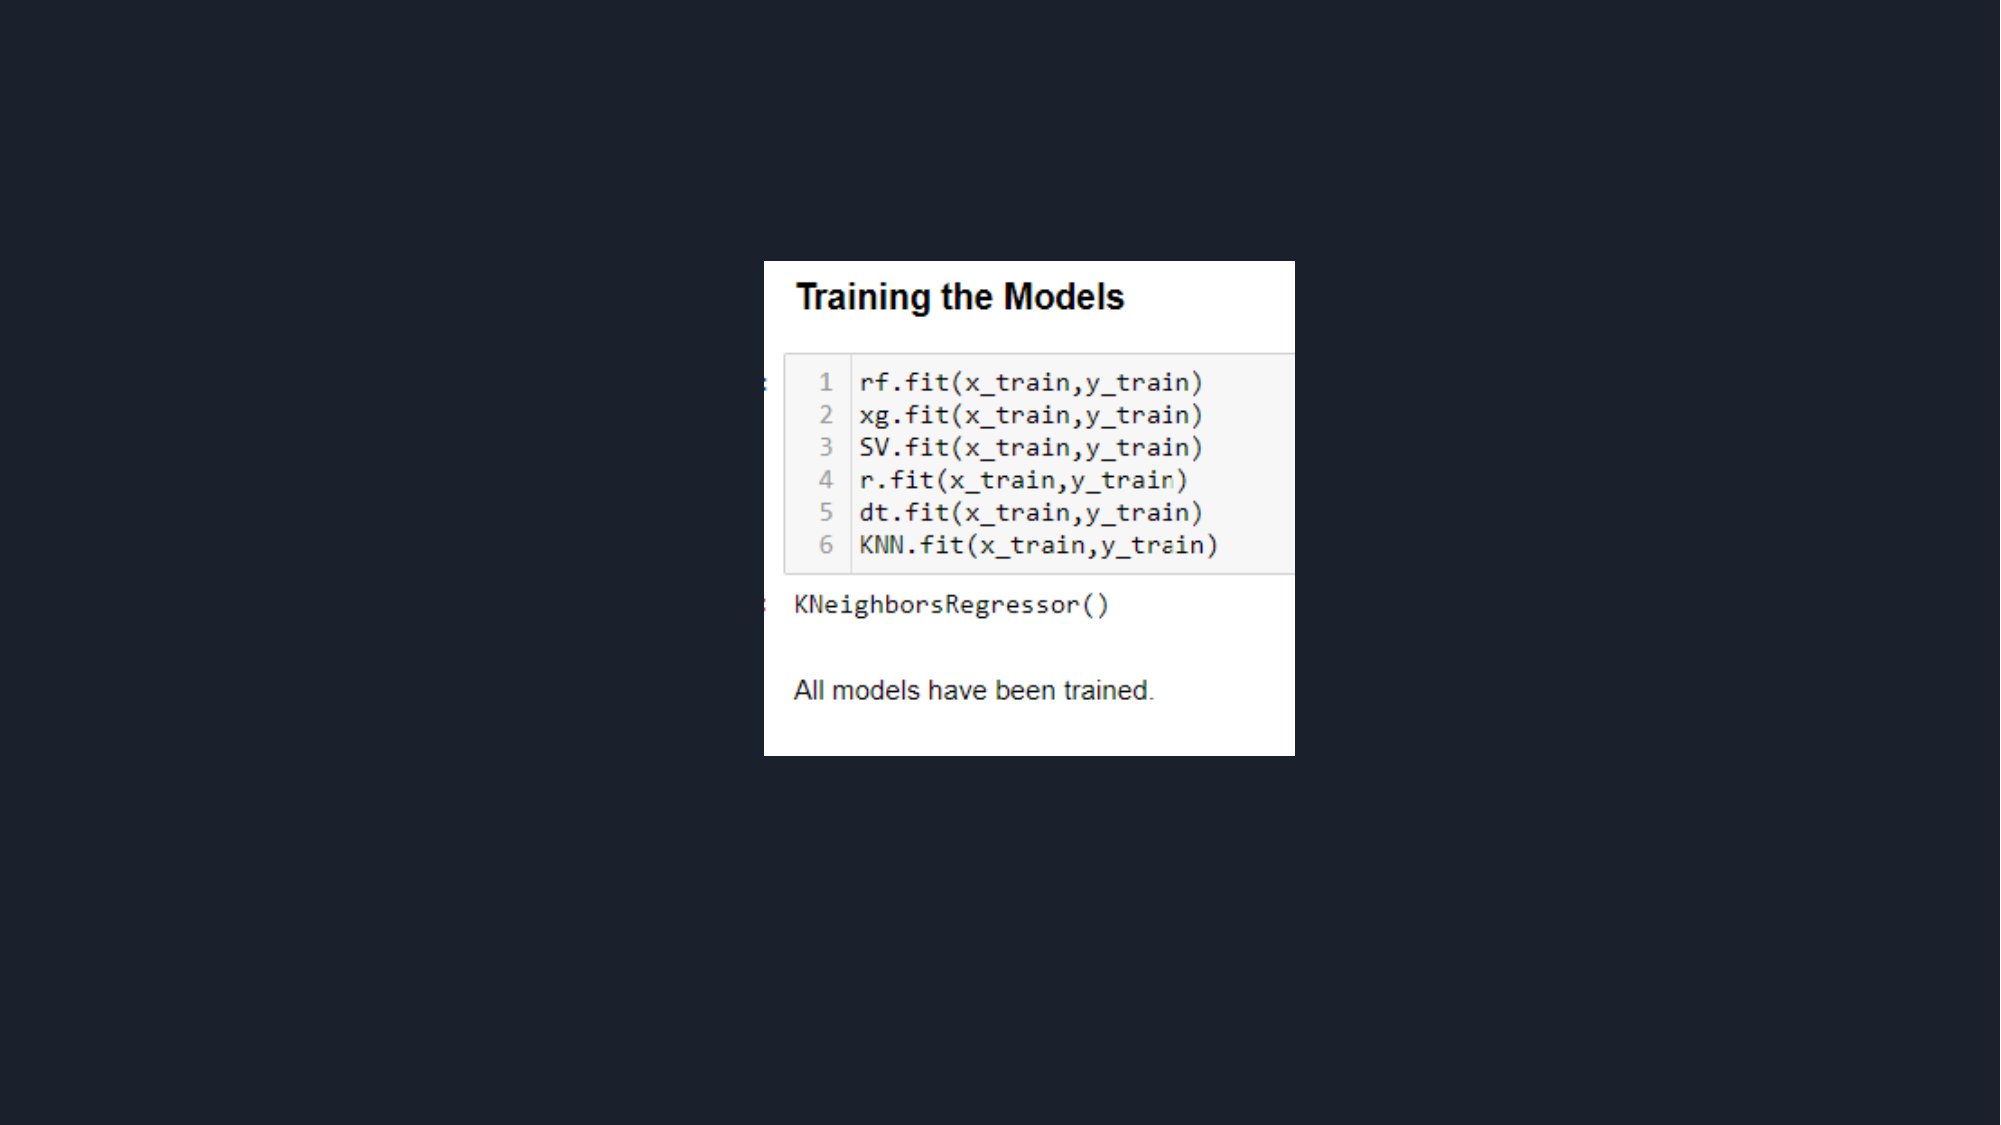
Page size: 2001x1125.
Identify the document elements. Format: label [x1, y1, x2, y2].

picture [764, 261, 1295, 756]
